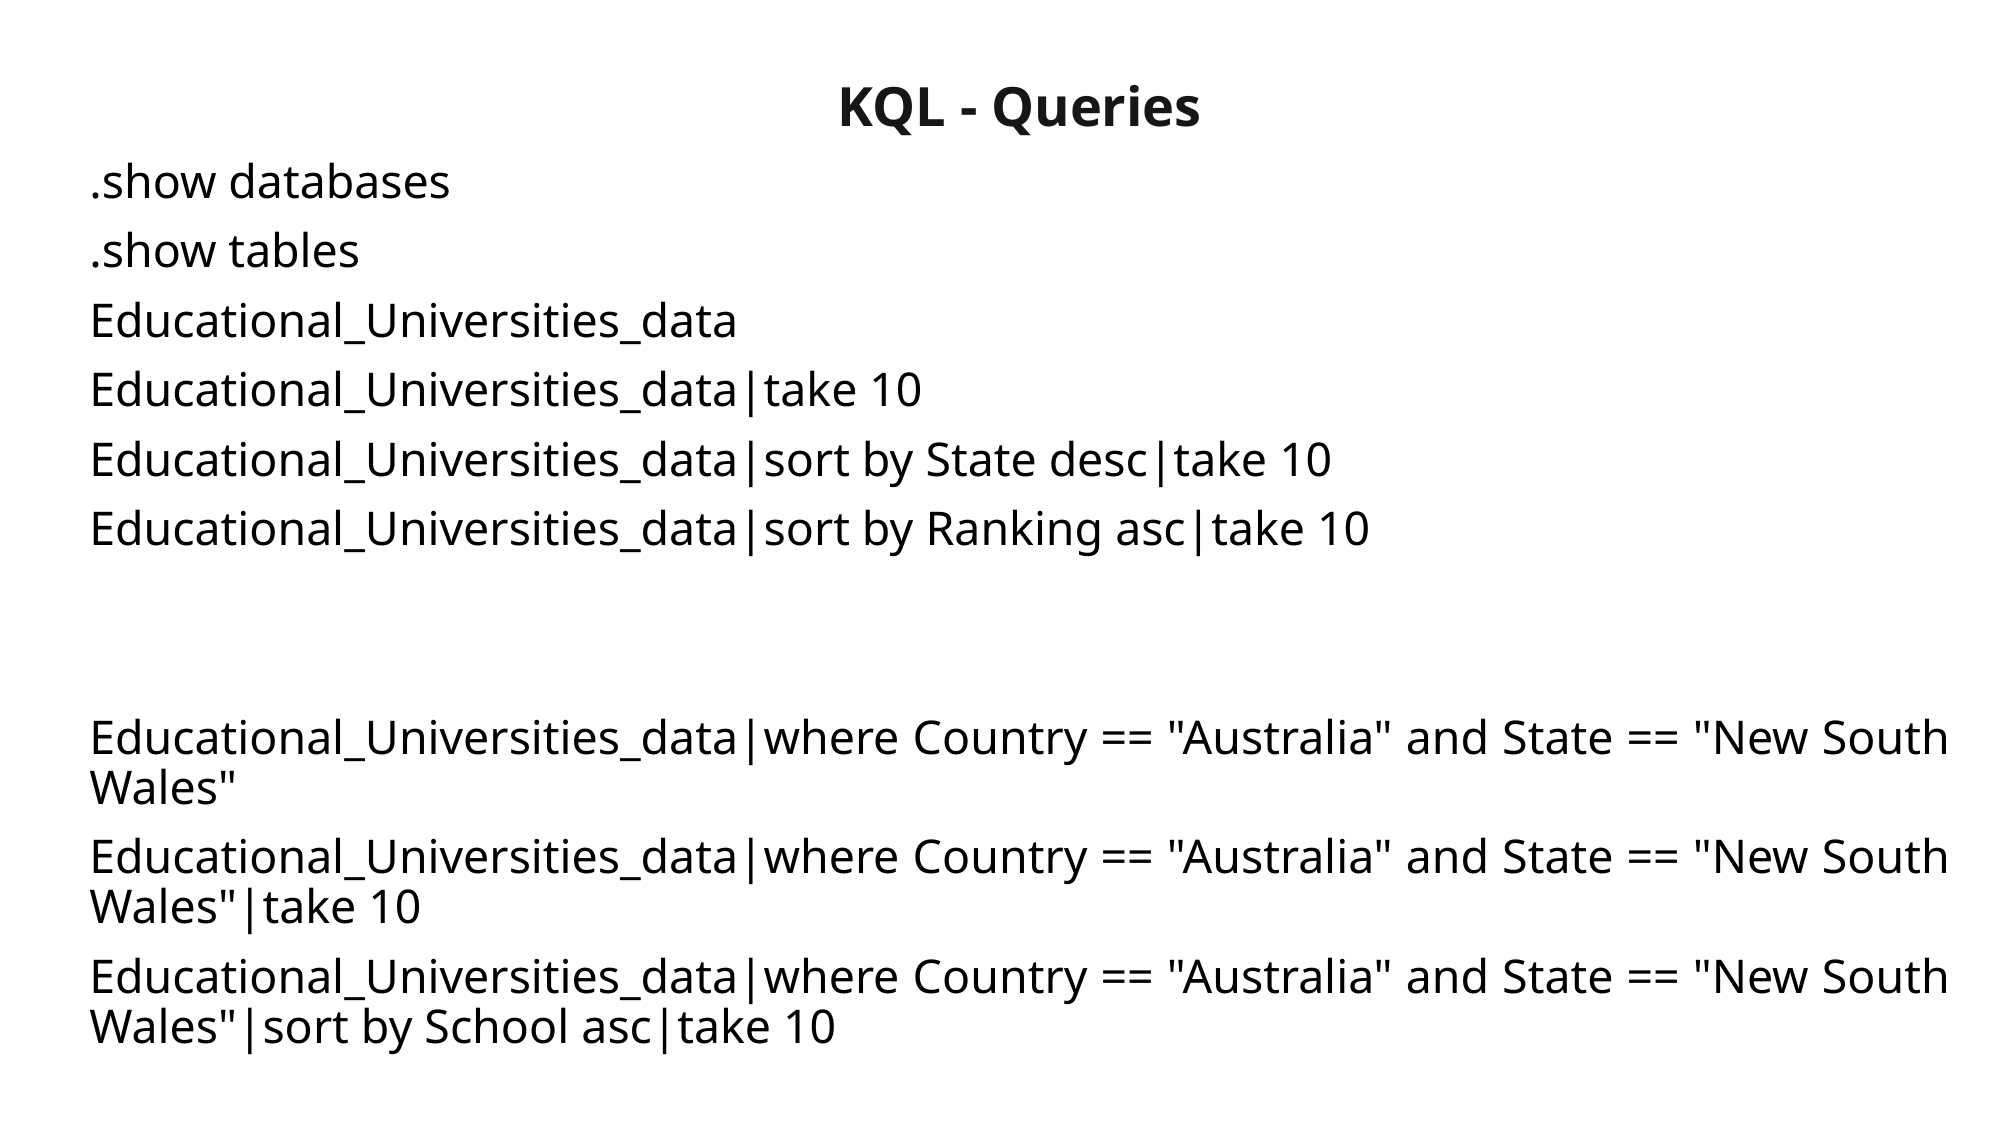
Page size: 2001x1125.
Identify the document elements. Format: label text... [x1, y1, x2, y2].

subtitle KQL - Queries .show databases .show tables Educational_Universities_data Educational_Universities_data|take 10 Educational_Universities_data|sort by State desc|take 10 Educational_Universities_data|sort by Ranking asc|take 10 Educational_Universities_data|where Country == "Australia" and State == "New South Wales" Educational_Universities_data|where Country == "Australia" and State == "New South Wales"|take 10 Educational_Universities_data|where Country == "Australia" and State == "New South Wales"|sort by School asc|take 10 [74, 72, 1966, 1068]
title [108, 26, 1968, 564]
